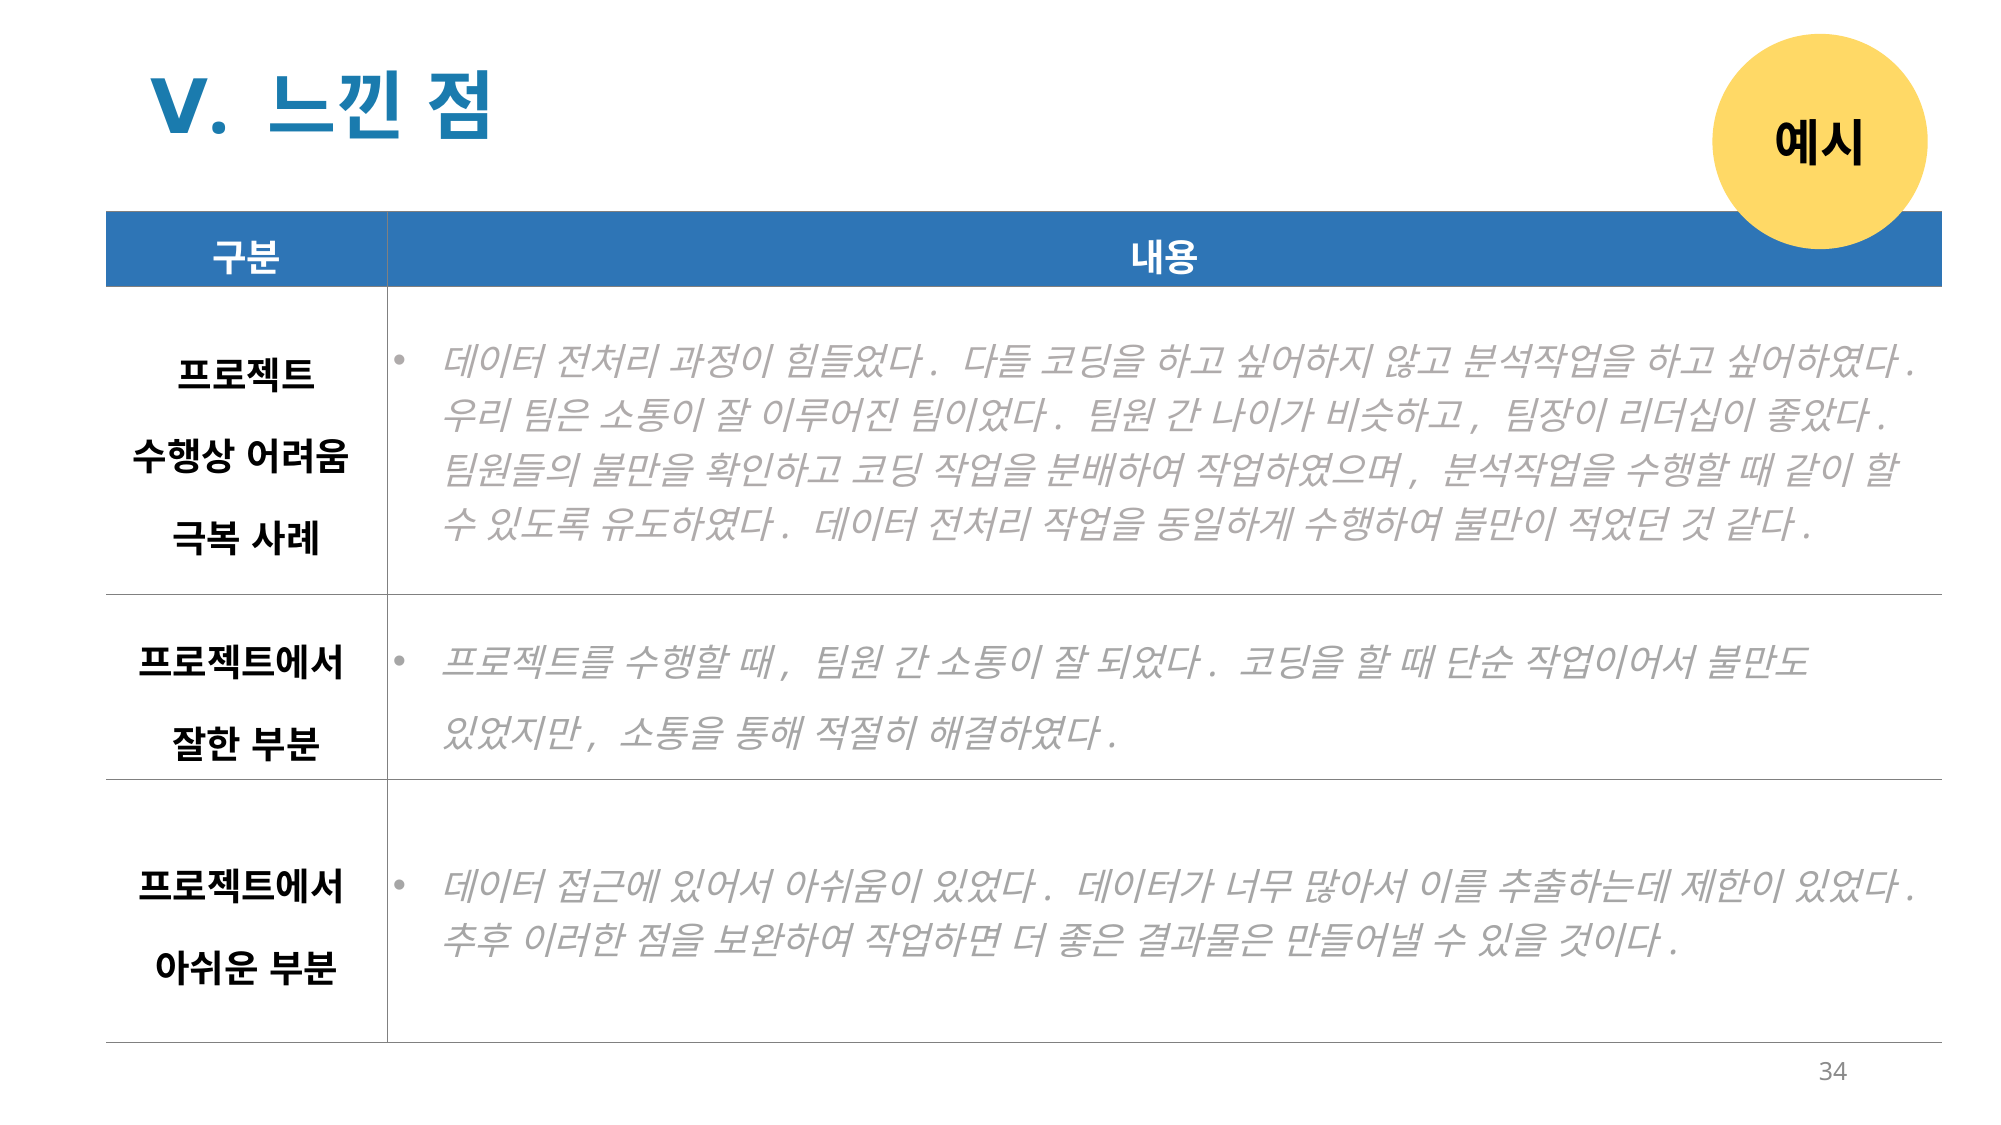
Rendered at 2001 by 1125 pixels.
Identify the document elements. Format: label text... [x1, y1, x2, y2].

table_cell 데이터 전처리 과정이 힘들었다. 다들 코딩을 하고 싶어하지 않고 분석작업을 하고 싶어하였다. 우리 팀은 소통이 잘 이루어진 팀이었다. 팀원 간 나이가 비슷하고, 팀장이 리더십이 좋았다. 팀원들의 불만을 확인하고 코딩 작업을 분배하여 작업하였으며, 분석작업을 수행할 때 같이 할 수 있도록 유도하였다. 데이터 전처리 작업을 동일하게 수행하여 불만이 적었던 것 같다. [388, 287, 1942, 594]
text_box 예시 [1711, 32, 1929, 251]
table_cell 프로젝트 수행상 어려움 극복 사례 [106, 287, 387, 594]
text_box Ⅴ. 느낀 점 [135, 50, 1252, 156]
table_cell 프로젝트에서 잘한 부분 [106, 595, 387, 779]
table_header 구분 [106, 212, 387, 286]
table_cell 프로젝트를 수행할 때, 팀원 간 소통이 잘 되었다. 코딩을 할 때 단순 작업이어서 불만도 있었지만, 소통을 통해 적절히 해결하였다. [388, 595, 1942, 779]
table_header 내용 [388, 212, 1942, 286]
table_cell 데이터 접근에 있어서 아쉬움이 있었다. 데이터가 너무 많아서 이를 추출하는데 제한이 있었다. 추후 이러한 점을 보완하여 작업하면 더 좋은 결과물은 만들어낼 수 있을 것이다. [388, 780, 1942, 1042]
slide_number 34 [1412, 1042, 1863, 1103]
table_cell 프로젝트에서 아쉬운 부분 [106, 780, 387, 1042]
